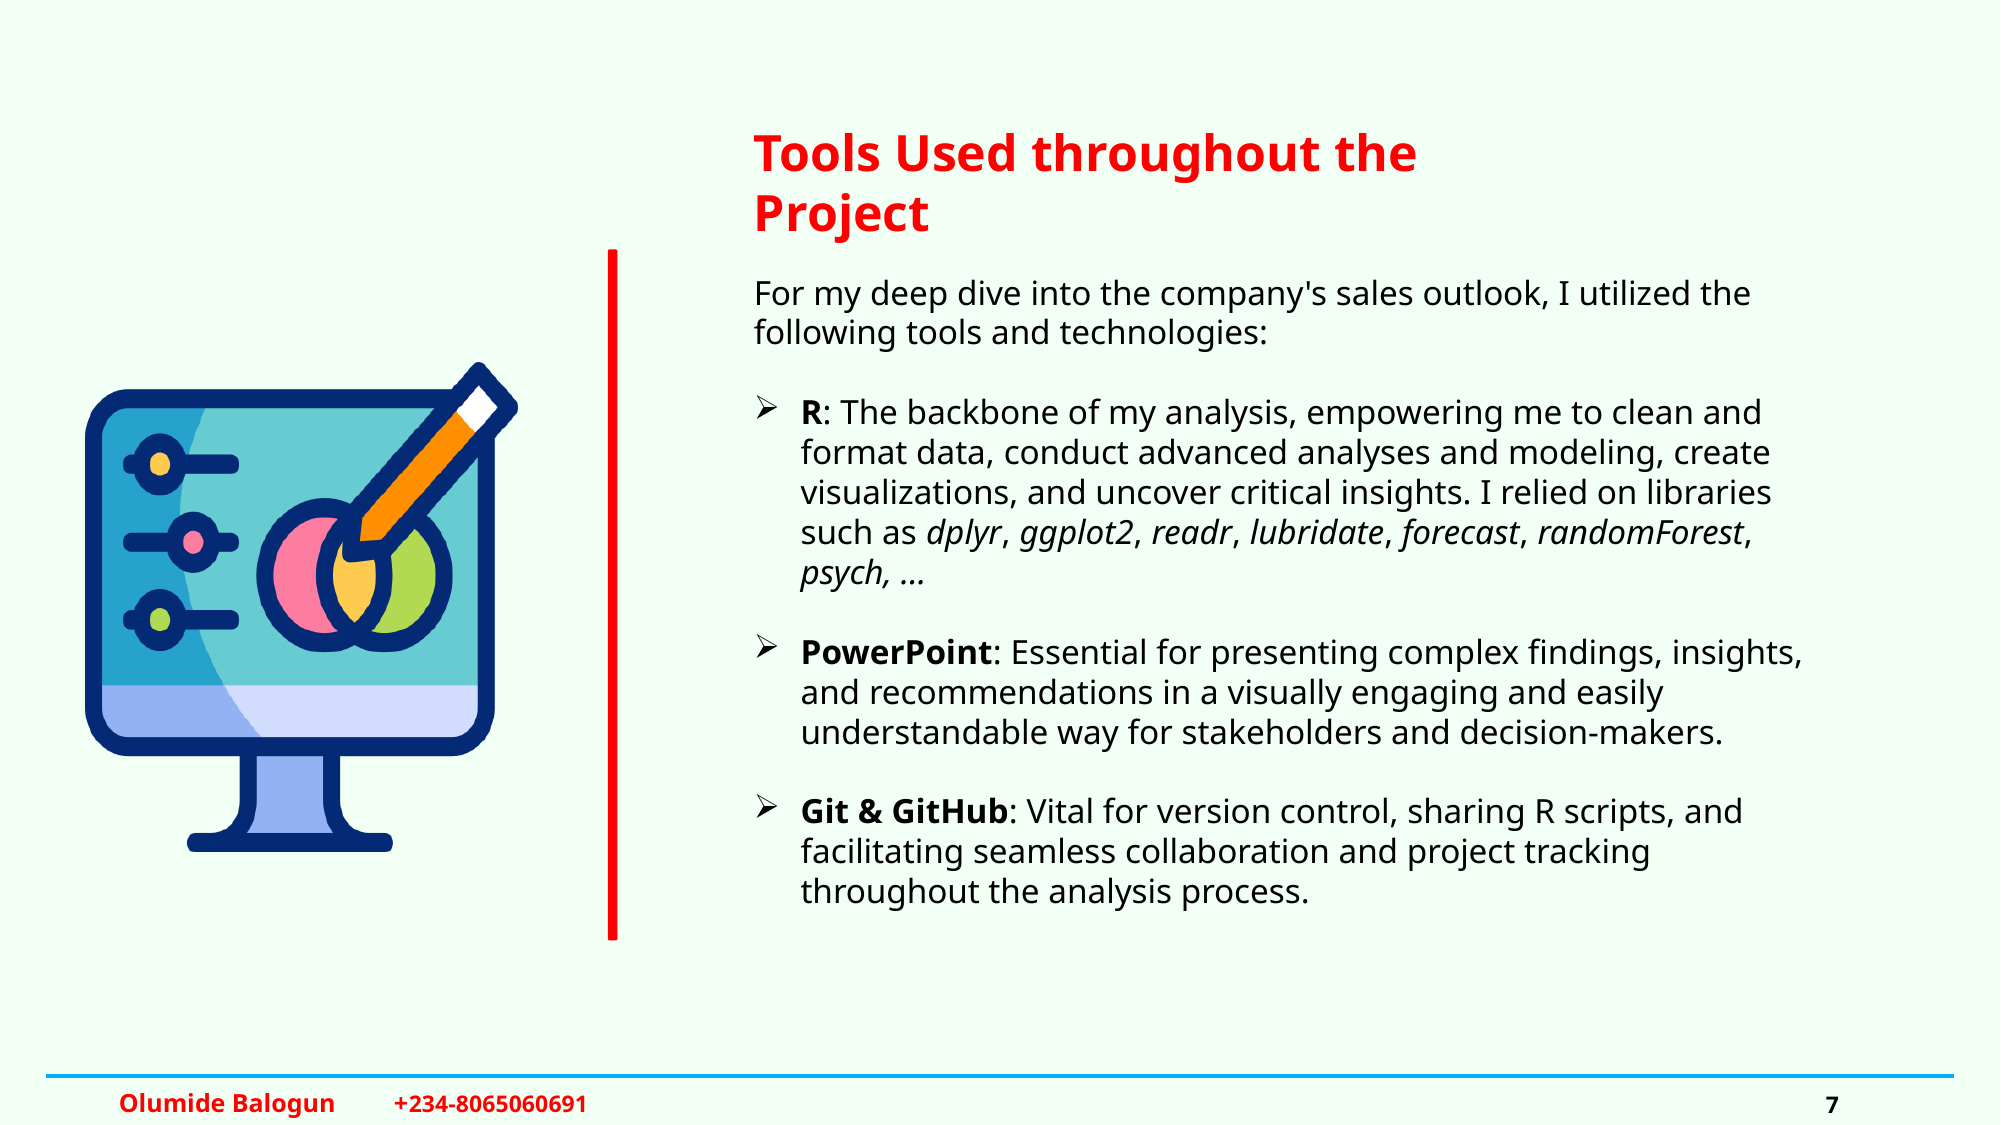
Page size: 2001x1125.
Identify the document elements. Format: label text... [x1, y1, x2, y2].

text_box 7 [1810, 1083, 1874, 1125]
text_box For my deep dive into the company's sales outlook, I utilized the following tools and technologies: R: The backbone of my analysis, empowering me to clean and format data, conduct advanced analyses and modeling, create visualizations, and uncover critical insights. I relied on libraries such as dplyr, ggplot2, readr, lubridate, forecast, randomForest, psych, … PowerPoint: Essential for presenting complex findings, insights, and recommendations in a visually engaging and easily understandable way for stakeholders and decision-makers. Git & GitHub: Vital for version control, sharing R scripts, and facilitating seamless collaboration and project tracking throughout the analysis process. [739, 264, 1821, 958]
picture [84, 362, 518, 853]
text_box Tools Used throughout the Project [739, 113, 1608, 249]
text_box [606, 247, 619, 942]
text_box Olumide Balogun +234-8065060691 [103, 1080, 608, 1125]
